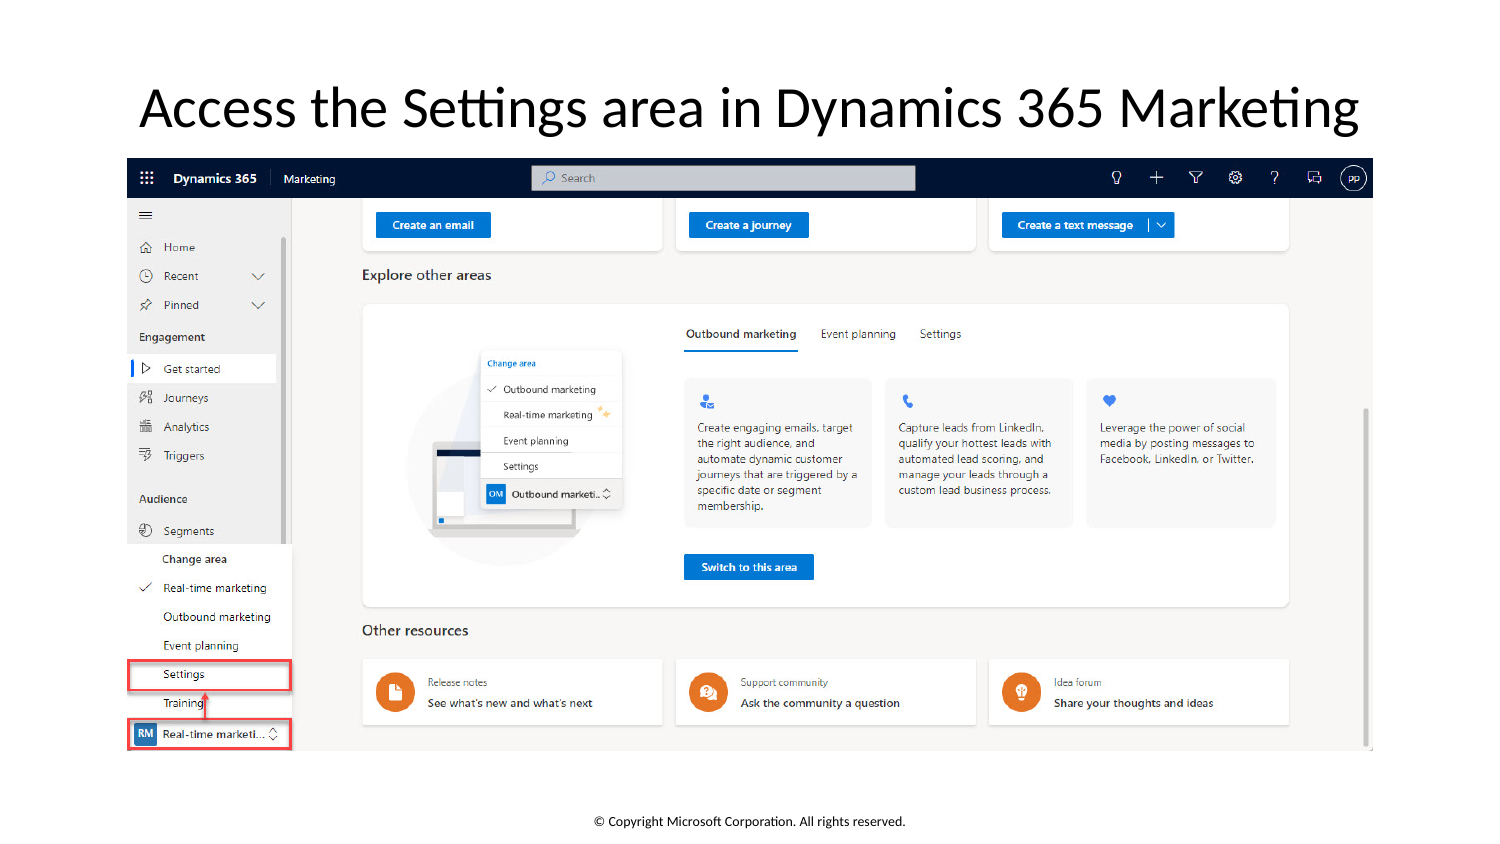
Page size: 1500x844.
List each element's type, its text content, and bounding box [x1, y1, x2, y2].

picture [127, 158, 1373, 752]
title Access the Settings area in Dynamics 365 Marketing [75, 33, 1425, 175]
